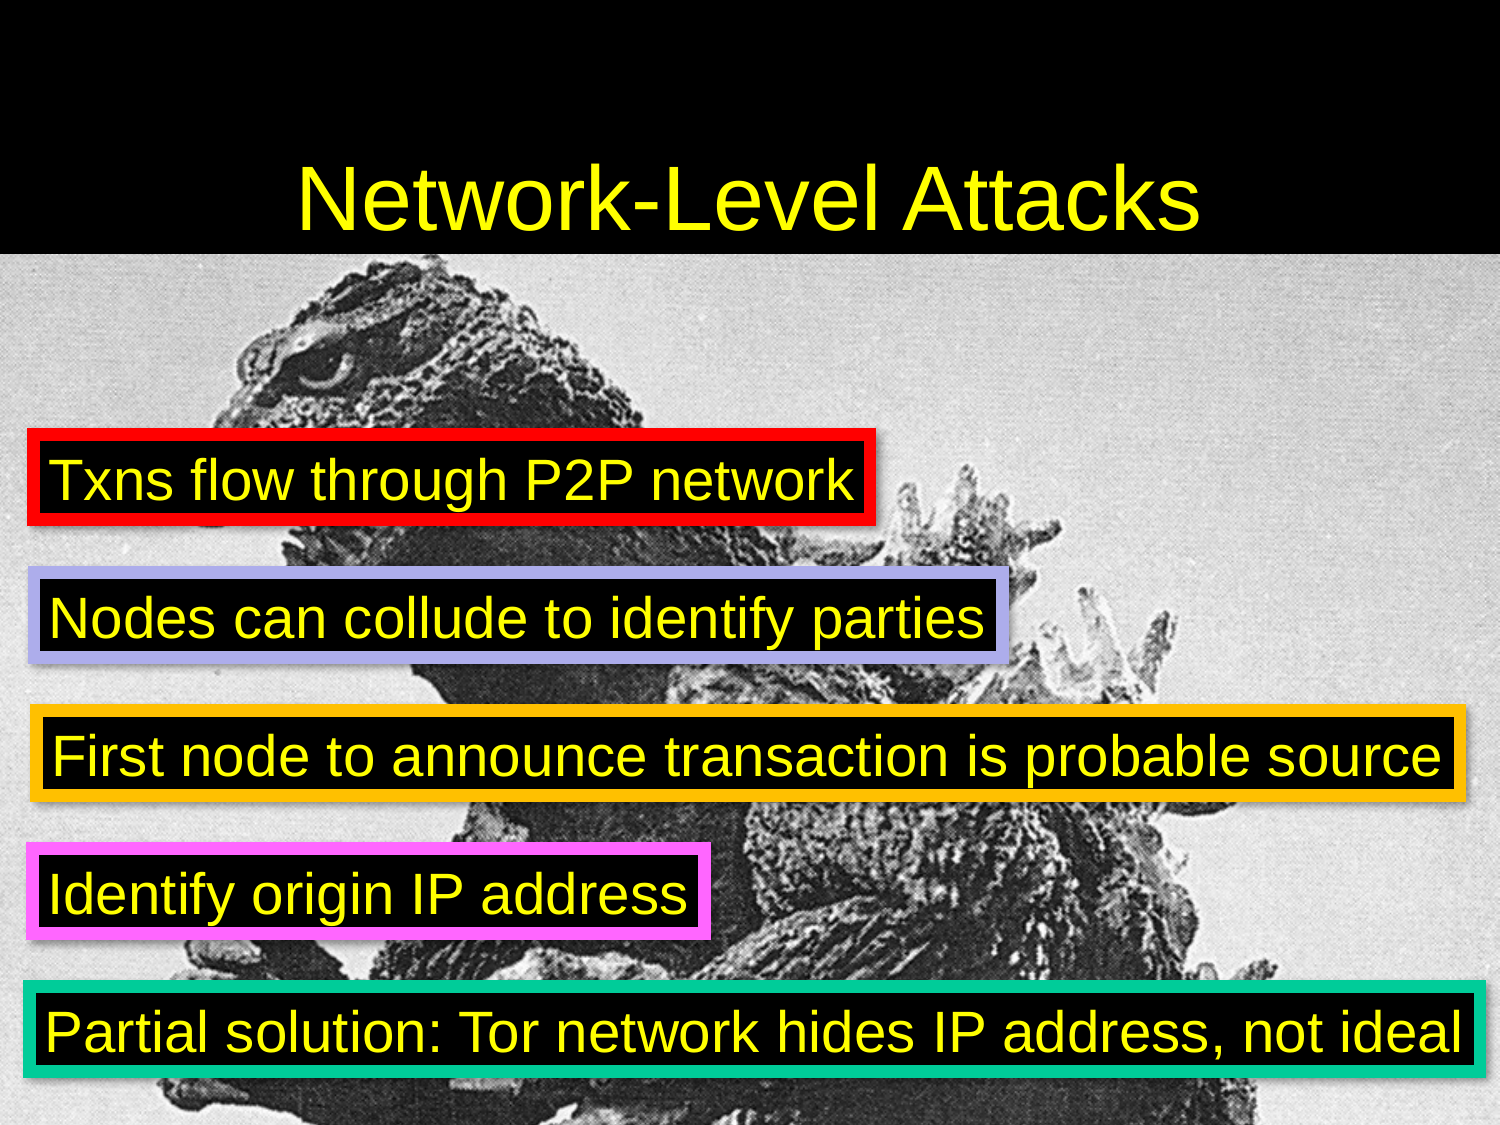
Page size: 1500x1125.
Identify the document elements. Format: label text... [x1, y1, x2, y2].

title Network-Level Attacks [112, 99, 1388, 252]
picture [0, 253, 1500, 1125]
